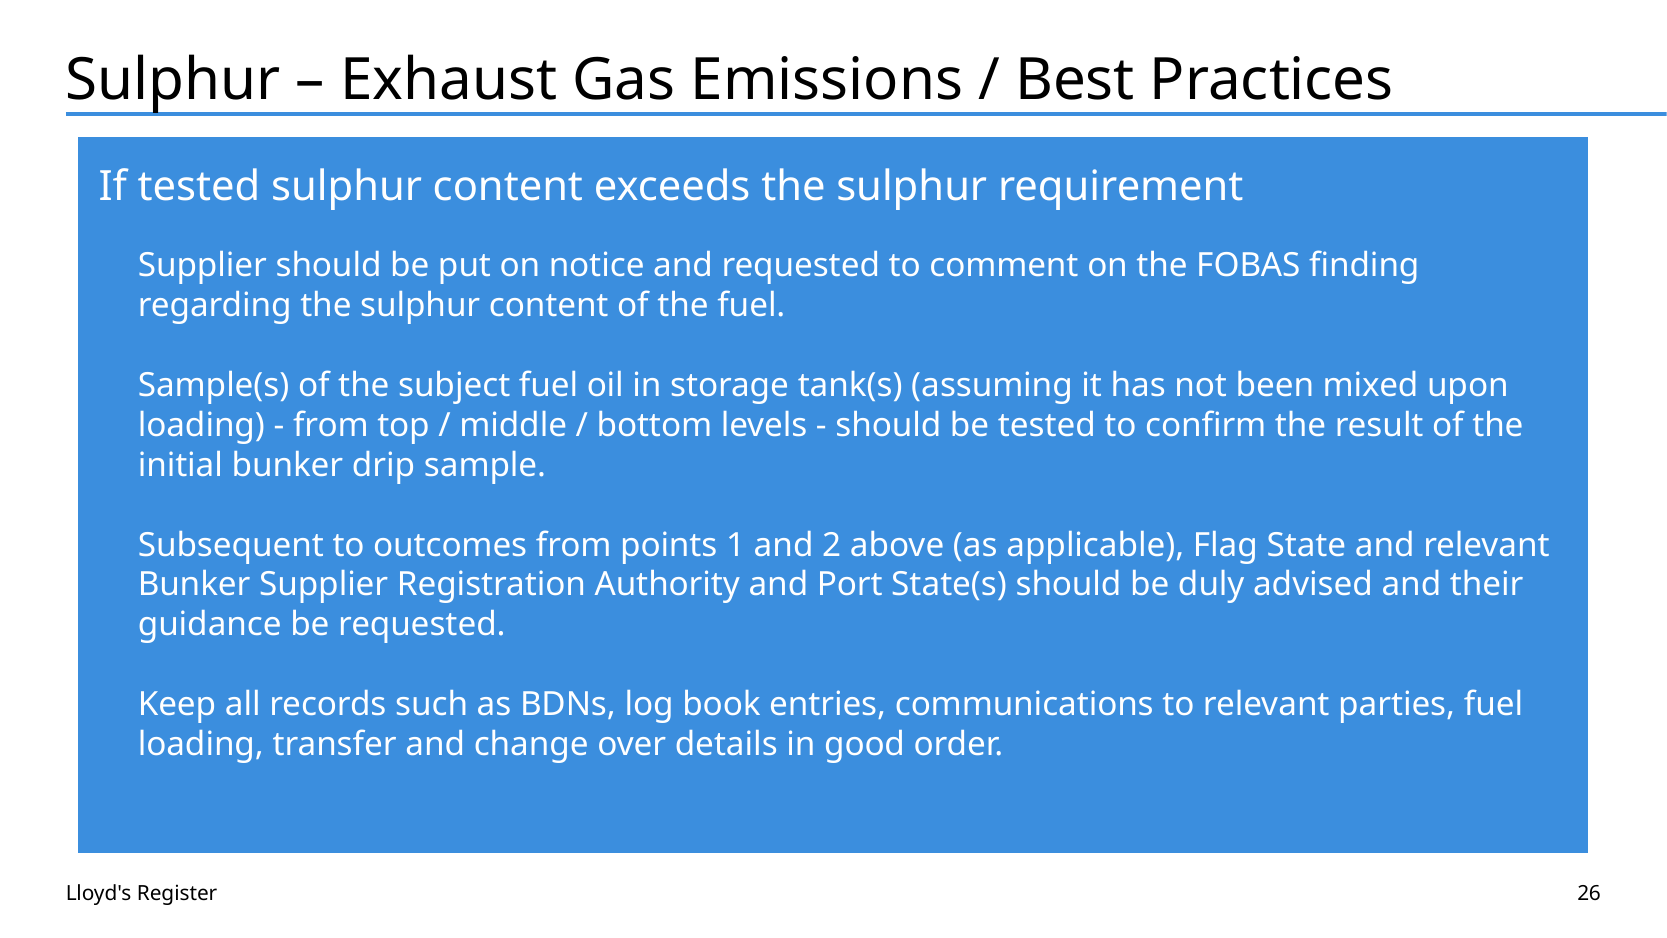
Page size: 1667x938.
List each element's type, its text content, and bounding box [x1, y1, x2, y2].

list If tested sulphur content exceeds the sulphur requirement Supplier should be put on notice and requested to comment on the FOBAS finding regarding the sulphur content of the fuel. Sample(s) of the subject fuel oil in storage tank(s) (assuming it has not been mixed upon loading) - from top / middle / bottom levels - should be tested to confirm the result of the initial bunker drip sample. Subsequent to outcomes from points 1 and 2 above (as applicable), Flag State and relevant Bunker Supplier Registration Authority and Port State(s) should be duly advised and their guidance be requested. Keep all records such as BDNs, log book entries, communications to relevant parties, fuel loading, transfer and change over details in good order. [98, 158, 1567, 833]
footer Lloyd's Register [65, 868, 377, 919]
title Sulphur – Exhaust Gas Emissions / Best Practices [65, 48, 1601, 114]
slide_number 26 [1225, 868, 1601, 919]
